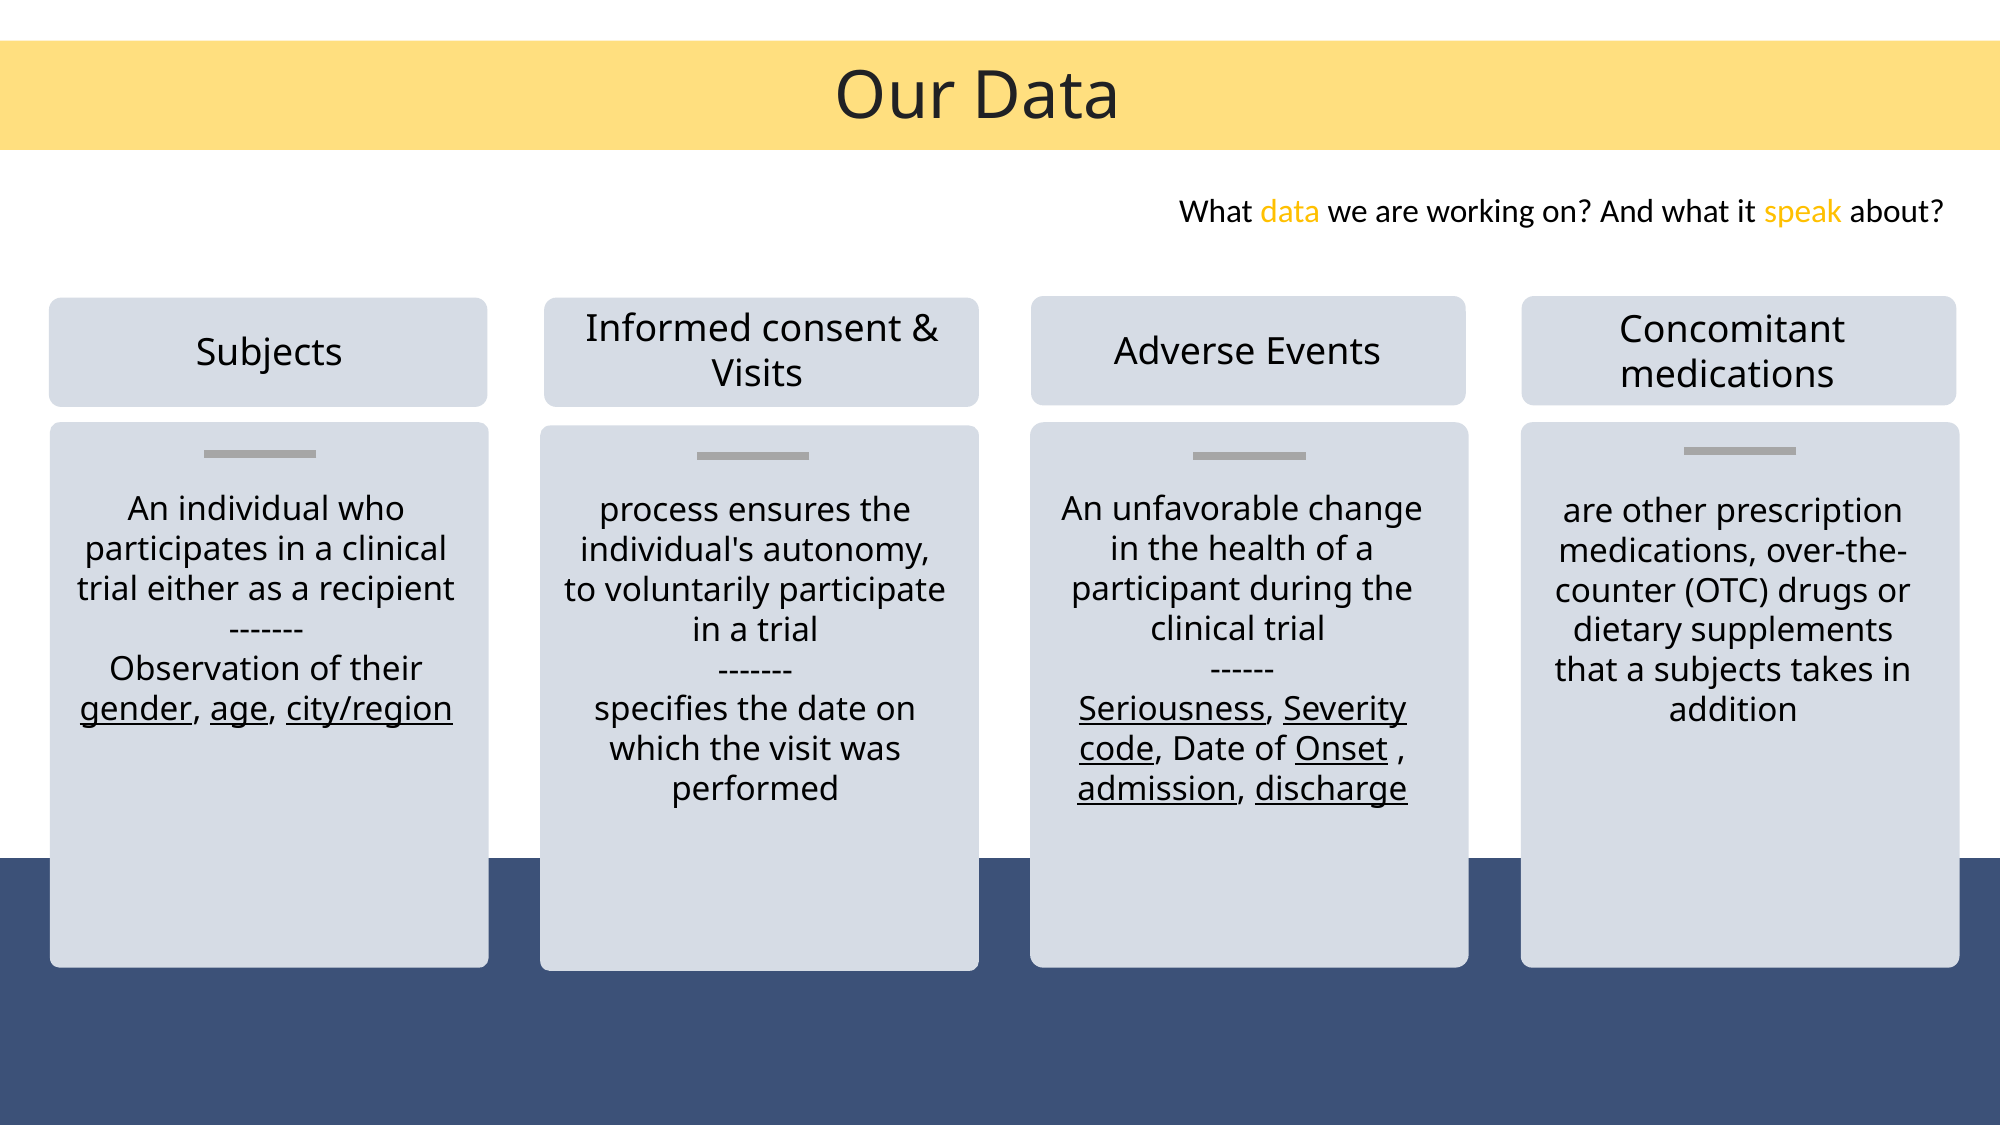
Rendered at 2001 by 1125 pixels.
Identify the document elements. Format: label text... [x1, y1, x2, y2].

text_box [1523, 293, 1959, 408]
text_box [0, 40, 2000, 150]
text_box process ensures the individual's autonomy, to voluntarily participate in a trial ------- specifies the date on which the visit was performed [549, 480, 962, 855]
title Our Data [66, 28, 1890, 141]
text_box [0, 856, 2000, 1125]
text_box Adverse Events [1061, 319, 1444, 380]
text_box Informed consent & Visits [547, 296, 977, 402]
text_box An unfavorable change in the health of a participant during the clinical trial ------ Seriousness, Severity code, Date of Onset , admission, discharge [1036, 479, 1449, 854]
text_box are other prescription medications, over-the-counter (OTC) drugs or dietary supplements that a subjects takes in addition [1526, 481, 1940, 736]
text_box [1027, 420, 1471, 970]
text_box [542, 299, 981, 410]
text_box [1028, 293, 1468, 408]
text_box [47, 420, 491, 970]
text_box What data we are working on? And what it speak about? [1062, 179, 1968, 245]
text_box [538, 423, 981, 974]
text_box [46, 295, 490, 410]
text_box An individual who participates in a clinical trial either as a recipient ------- Observation of their gender, age, city/region [59, 479, 473, 735]
text_box Subjects [127, 320, 412, 381]
text_box [1518, 420, 1962, 970]
text_box Concomitant medications [1514, 297, 1950, 403]
